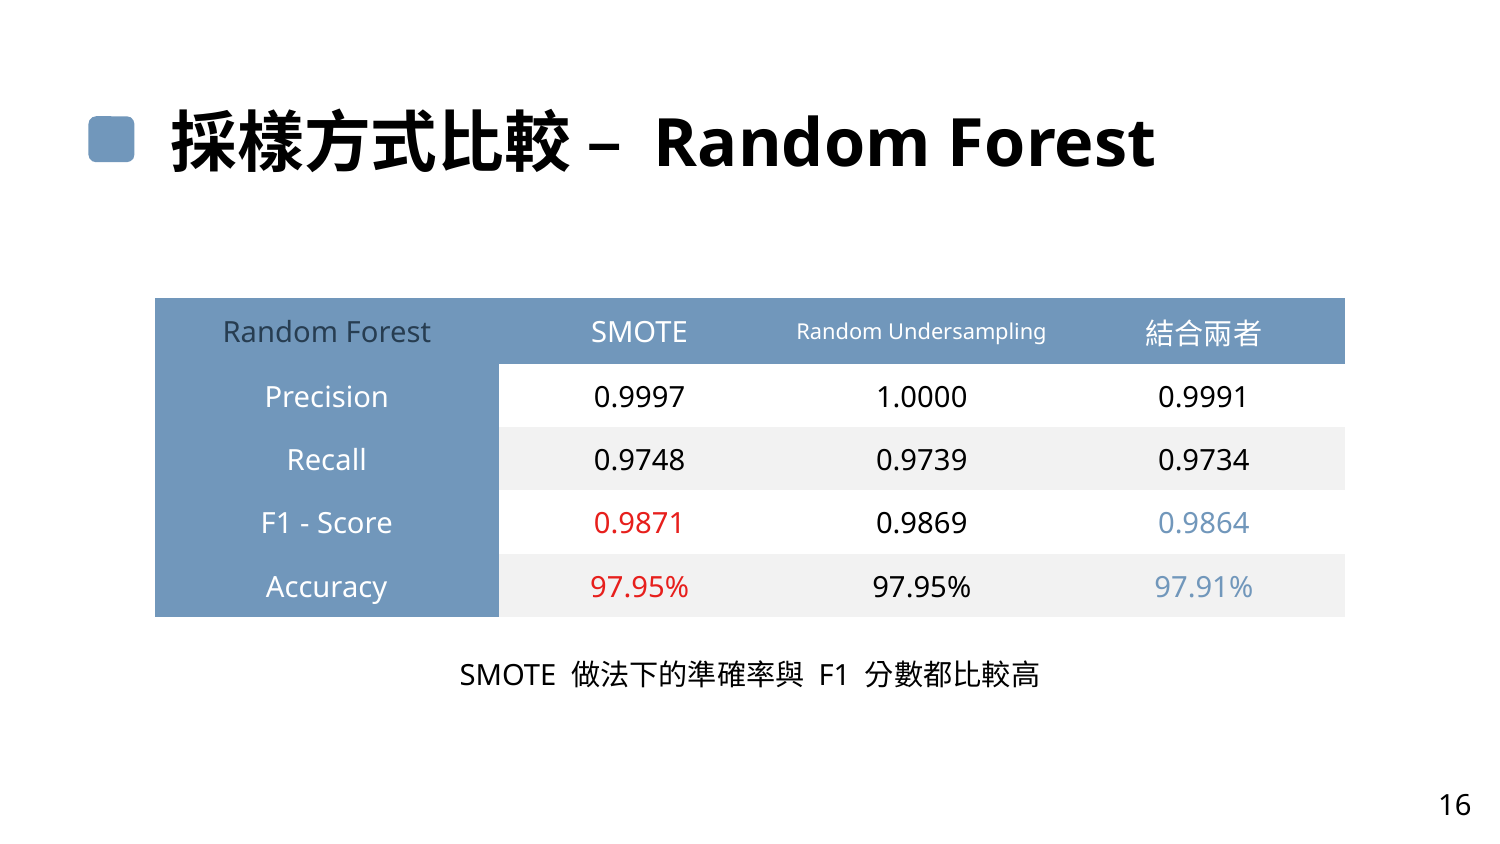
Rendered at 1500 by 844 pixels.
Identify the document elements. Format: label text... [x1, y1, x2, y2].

table_header Random Forest [155, 298, 499, 364]
table_cell 97.91% [1063, 554, 1345, 617]
table_cell Precision [155, 364, 499, 427]
table_header 結合兩者 [1063, 298, 1345, 364]
text_box 採樣方式比較 – Random Forest [156, 92, 1418, 187]
table_cell 0.9734 [1063, 427, 1345, 490]
text_box [88, 116, 135, 163]
table_cell 0.9739 [781, 427, 1063, 490]
text_box SMOTE 做法下的準確率與 F1 分數都比較高 [0, 649, 1500, 699]
table_cell F1 - Score [155, 490, 499, 554]
table_cell Accuracy [155, 554, 499, 617]
table_cell Recall [155, 427, 499, 490]
table_cell 0.9997 [499, 364, 781, 427]
table_cell 0.9991 [1063, 364, 1345, 427]
text_box 16 [1409, 779, 1500, 844]
table_header Random Undersampling [781, 298, 1063, 364]
table_cell 1.0000 [781, 364, 1063, 427]
table_cell 0.9864 [1063, 490, 1345, 554]
table_cell 0.9869 [781, 490, 1063, 554]
table_cell 97.95% [781, 554, 1063, 617]
table_cell 0.9871 [499, 490, 781, 554]
table_header SMOTE [499, 298, 781, 364]
table_cell 0.9748 [499, 427, 781, 490]
table_cell 97.95% [499, 554, 781, 617]
